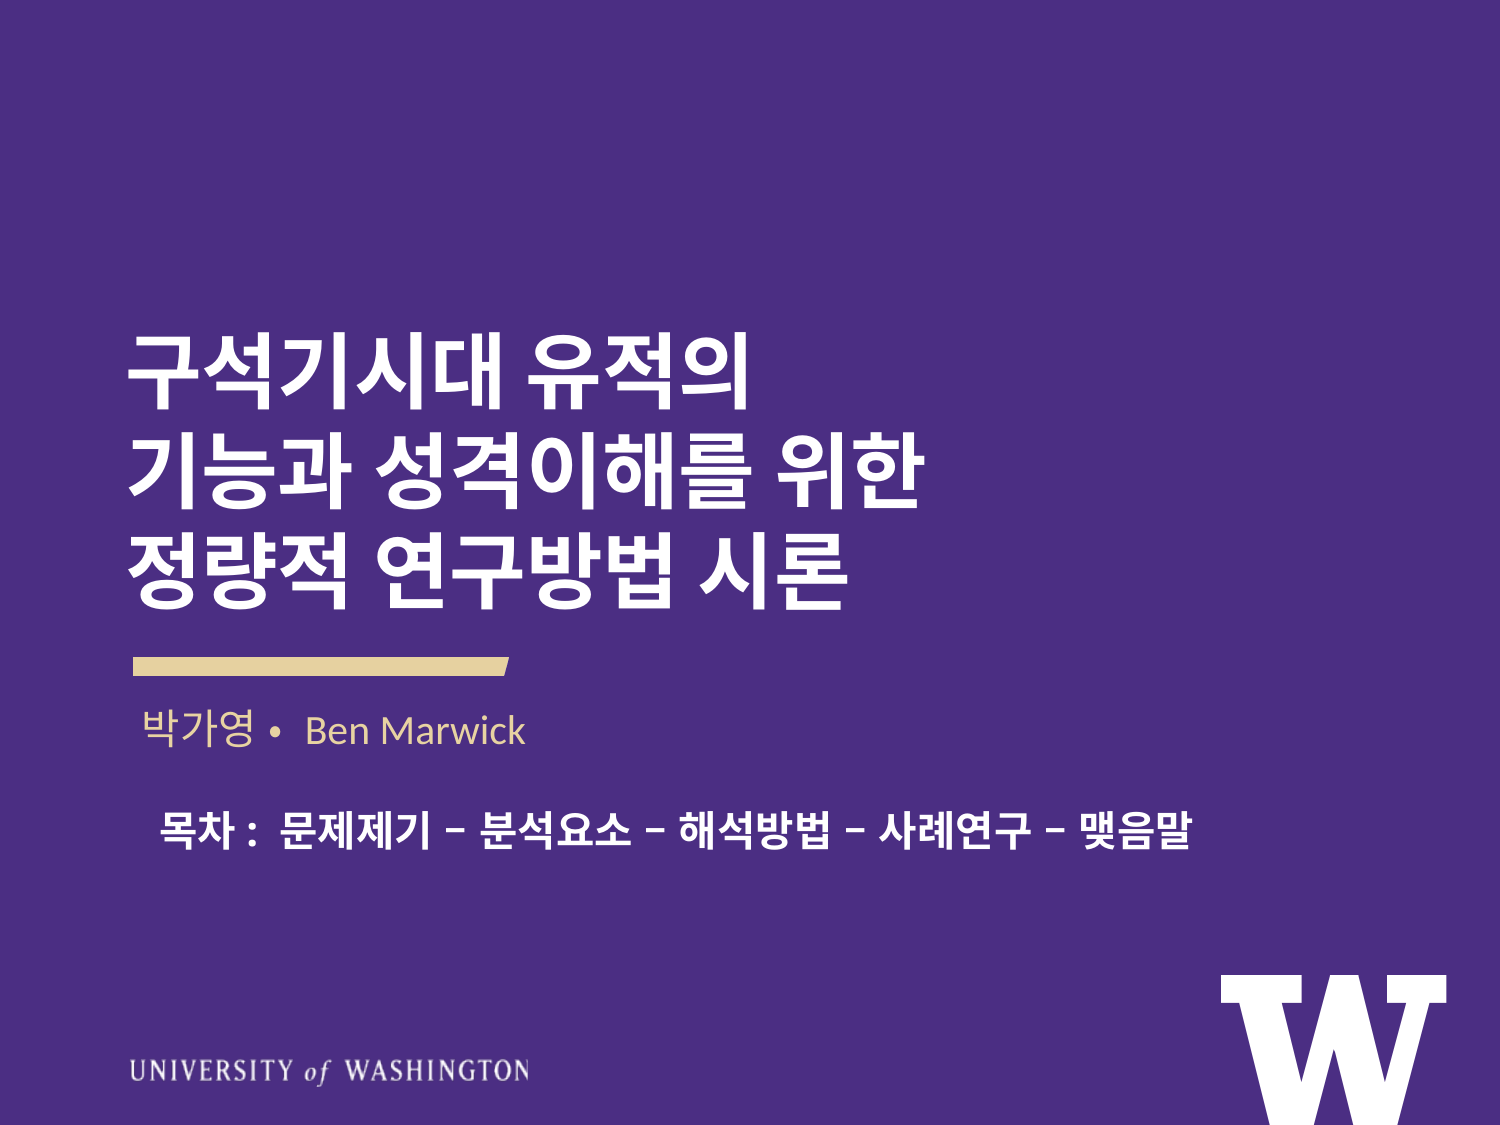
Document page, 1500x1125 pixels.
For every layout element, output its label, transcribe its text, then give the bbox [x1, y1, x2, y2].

text_box 목차: 문제제기 – 분석요소 – 해석방법 – 사례연구 – 맺음말 [122, 699, 1466, 862]
title 구석기시대 유적의 기능과 성격이해를 위한 정량적 연구방법 시론 [110, 193, 1254, 627]
picture [133, 657, 509, 676]
picture [1221, 975, 1447, 1125]
